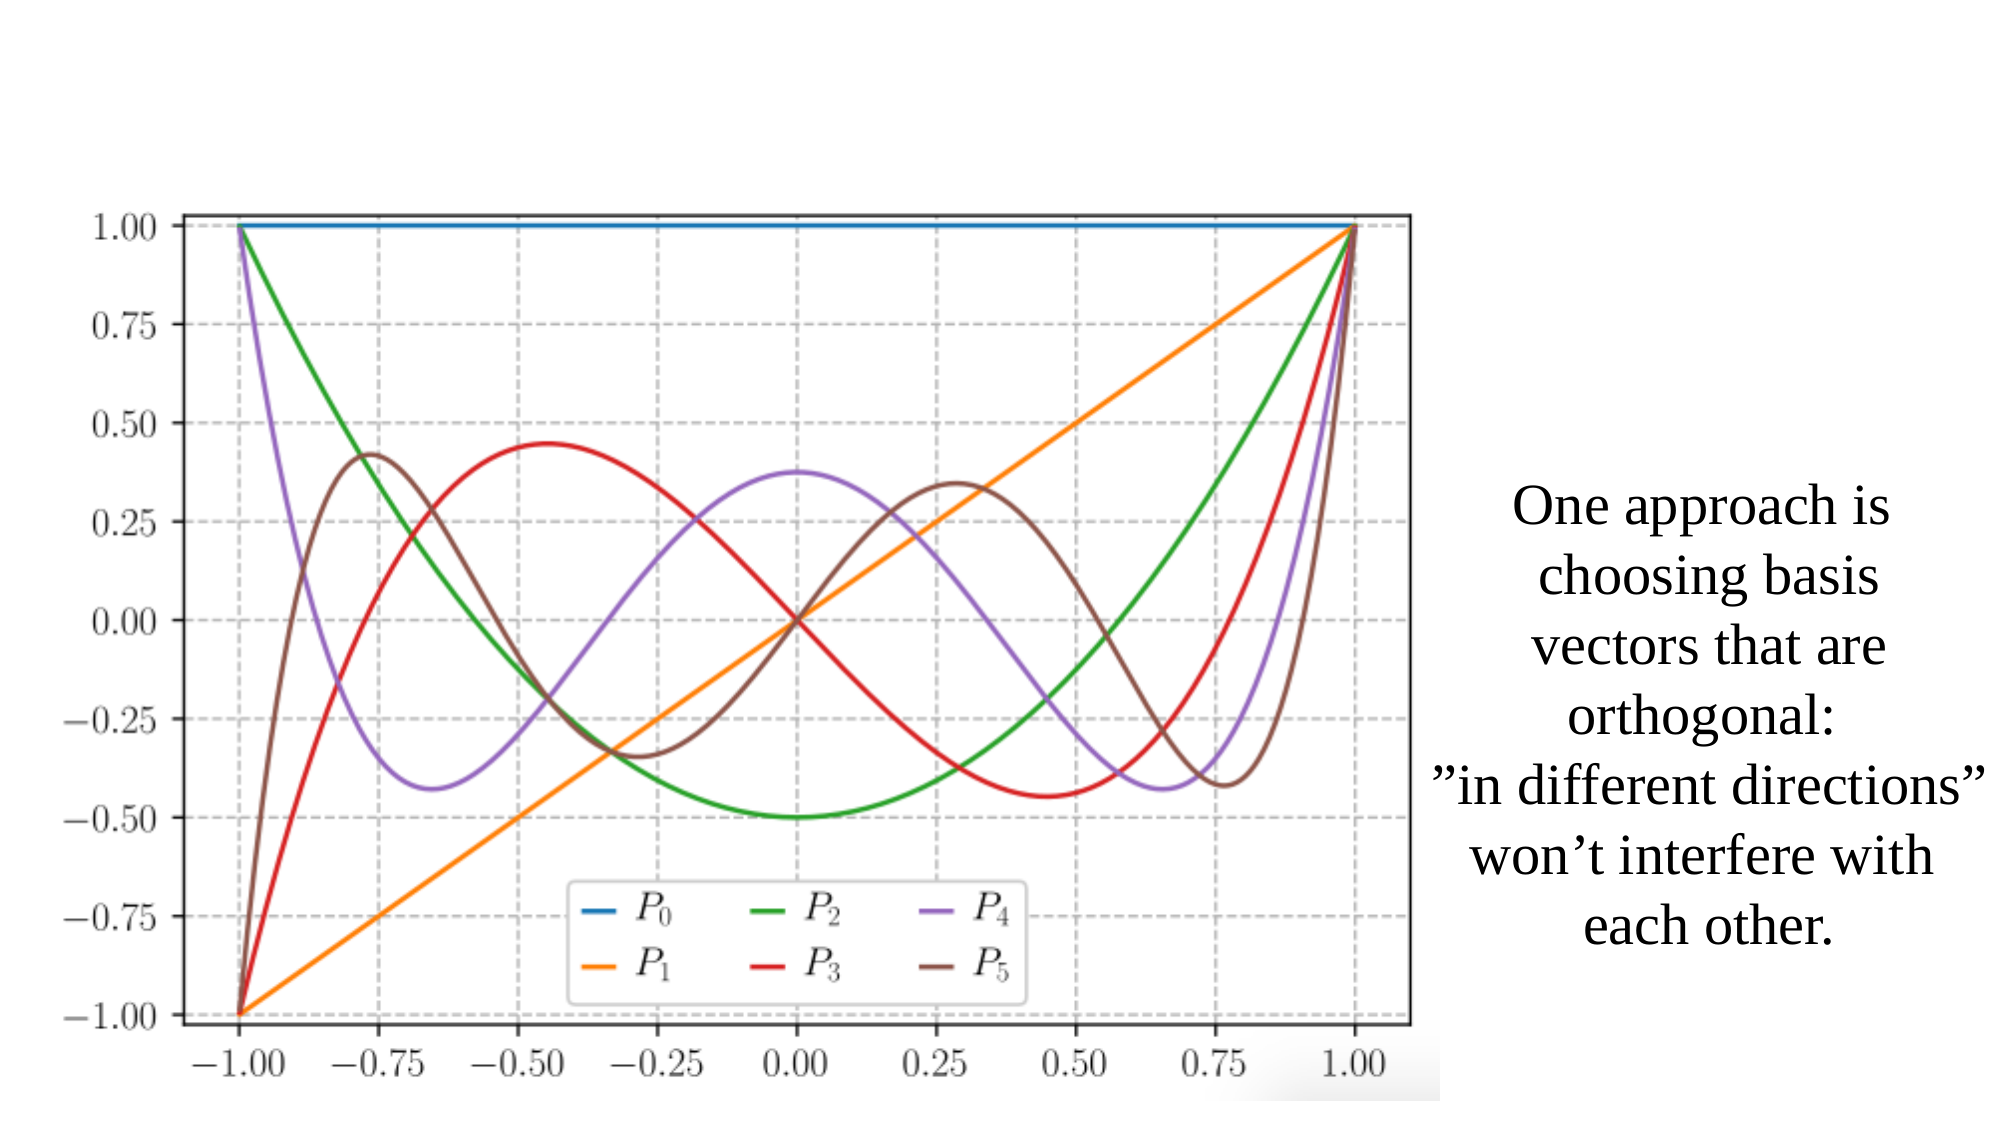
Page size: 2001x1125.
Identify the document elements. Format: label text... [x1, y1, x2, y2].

text_box One approach is choosing basis vectors that are orthogonal: ”in different directions” won’t interfere with each other. [1440, 459, 2000, 964]
picture [42, 174, 1440, 1101]
